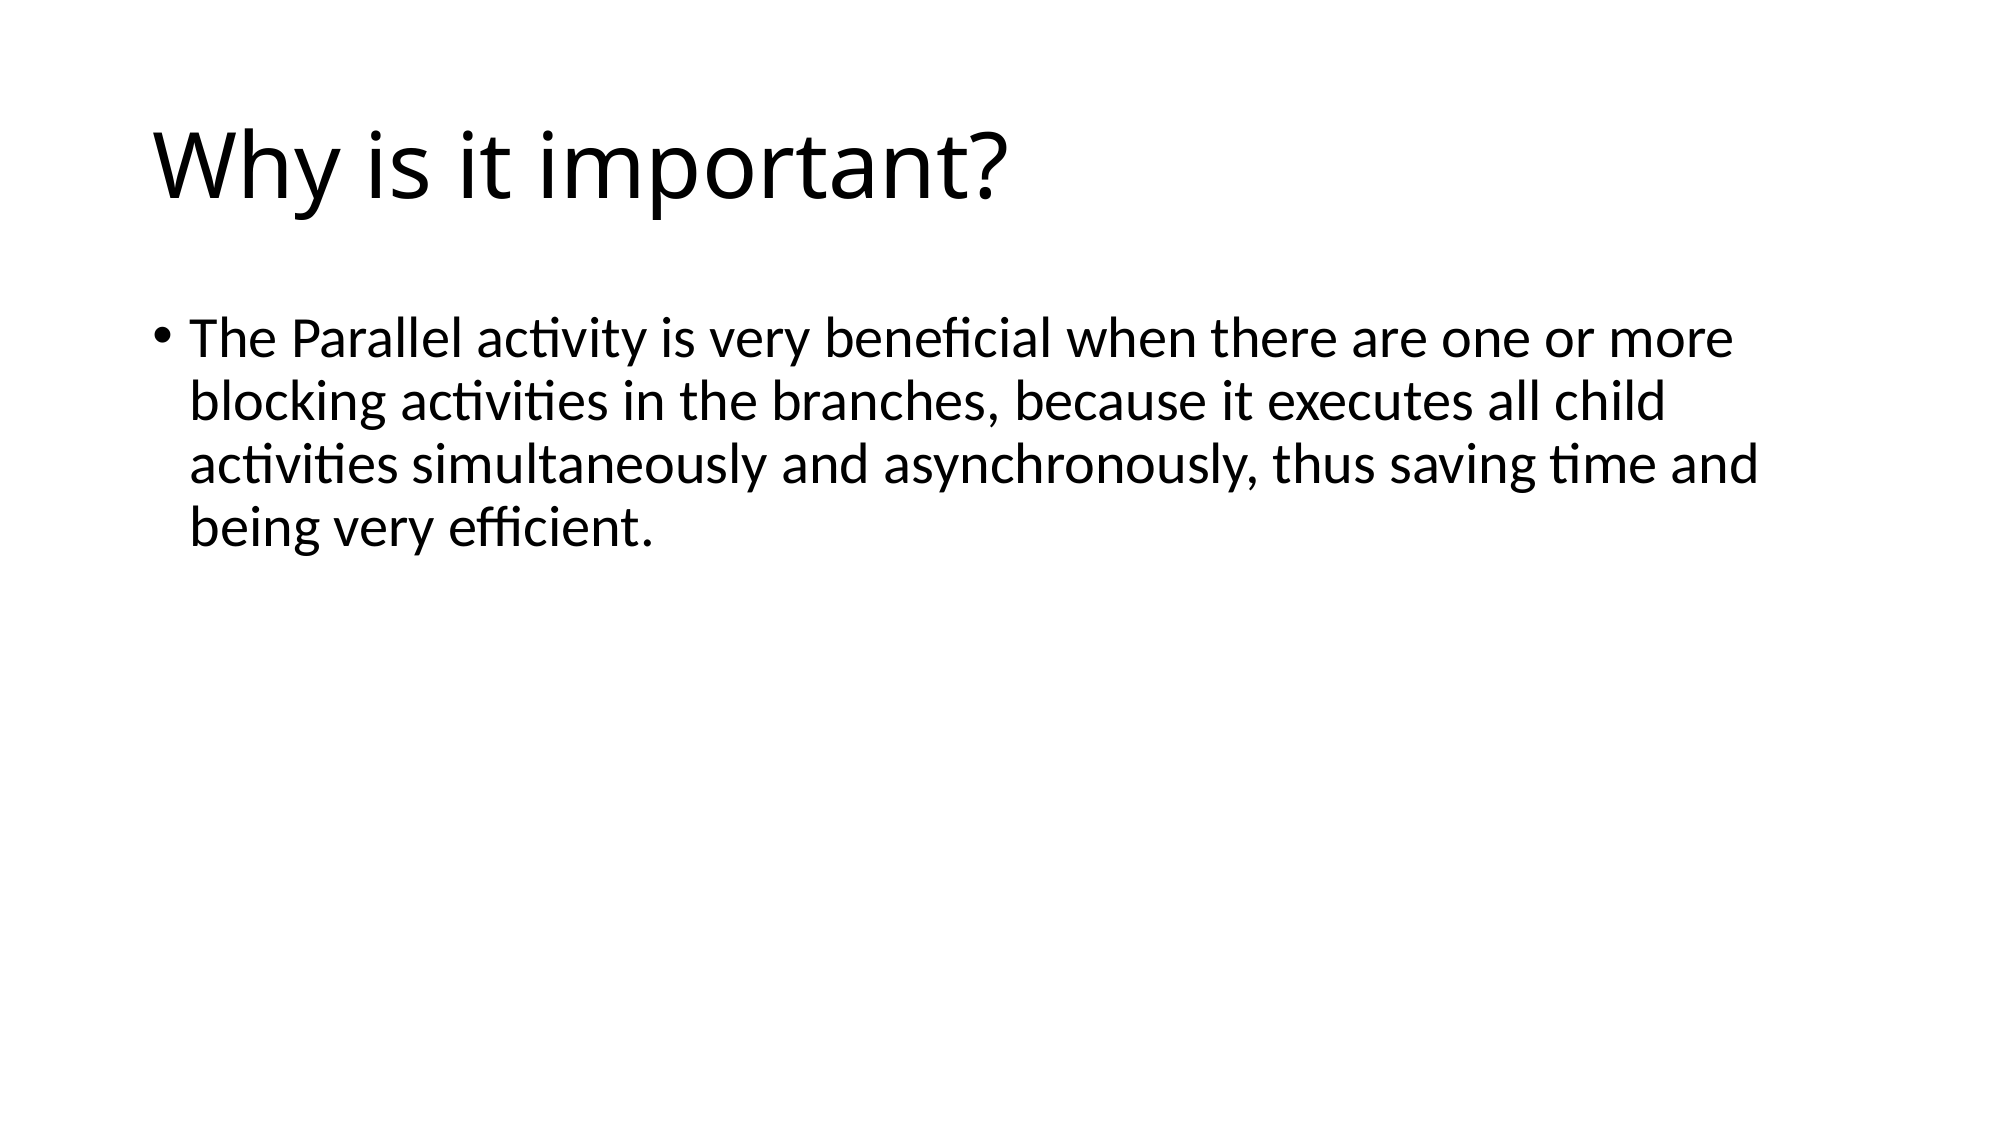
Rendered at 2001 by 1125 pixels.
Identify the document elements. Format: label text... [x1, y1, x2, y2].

list The Parallel activity is very beneficial when there are one or more blocking activities in the branches, because it executes all child activities simultaneously and asynchronously, thus saving time and being very efficient. [137, 299, 1863, 1014]
title Why is it important? [137, 59, 1863, 278]
